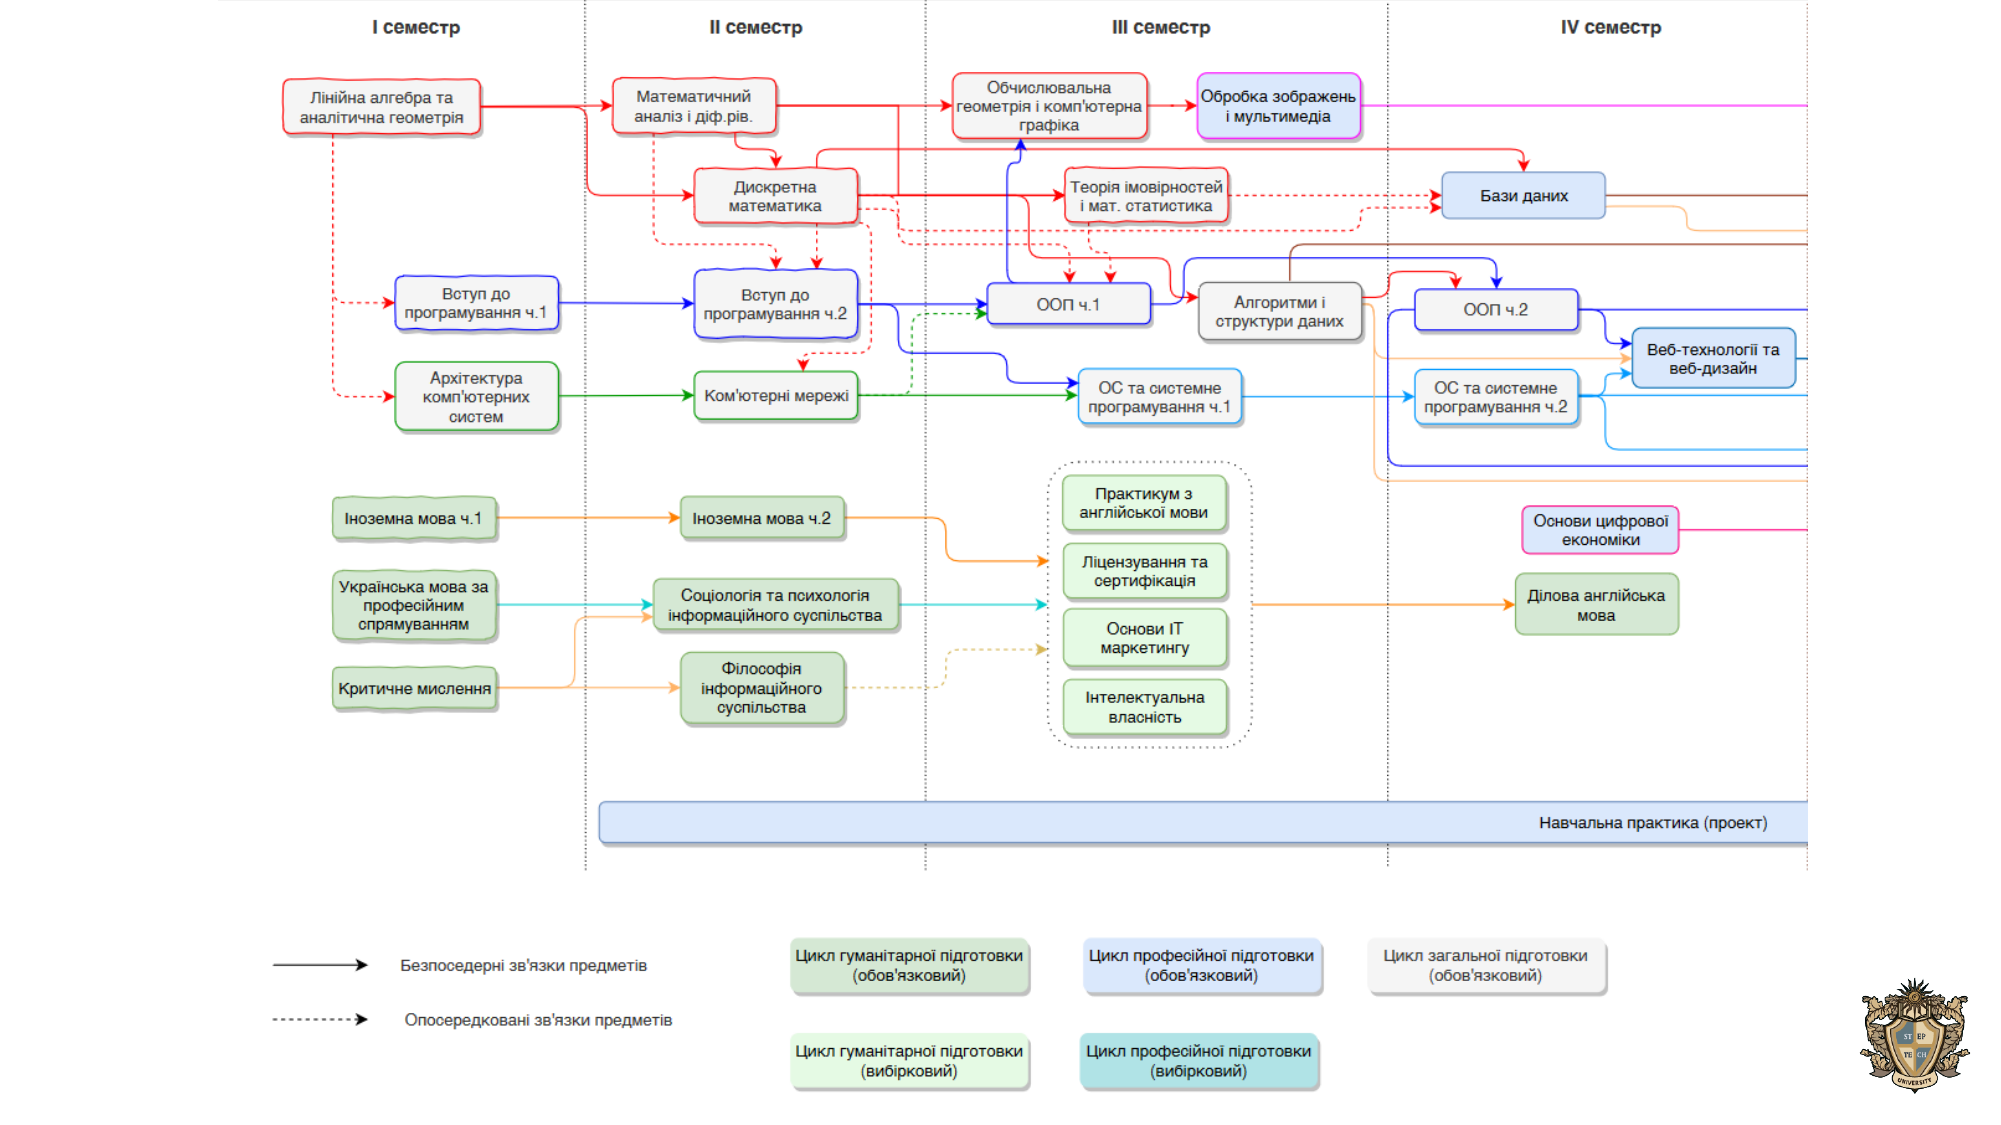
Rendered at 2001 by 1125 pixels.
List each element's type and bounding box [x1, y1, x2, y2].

picture [218, 0, 1808, 1125]
picture [1856, 976, 1973, 1095]
